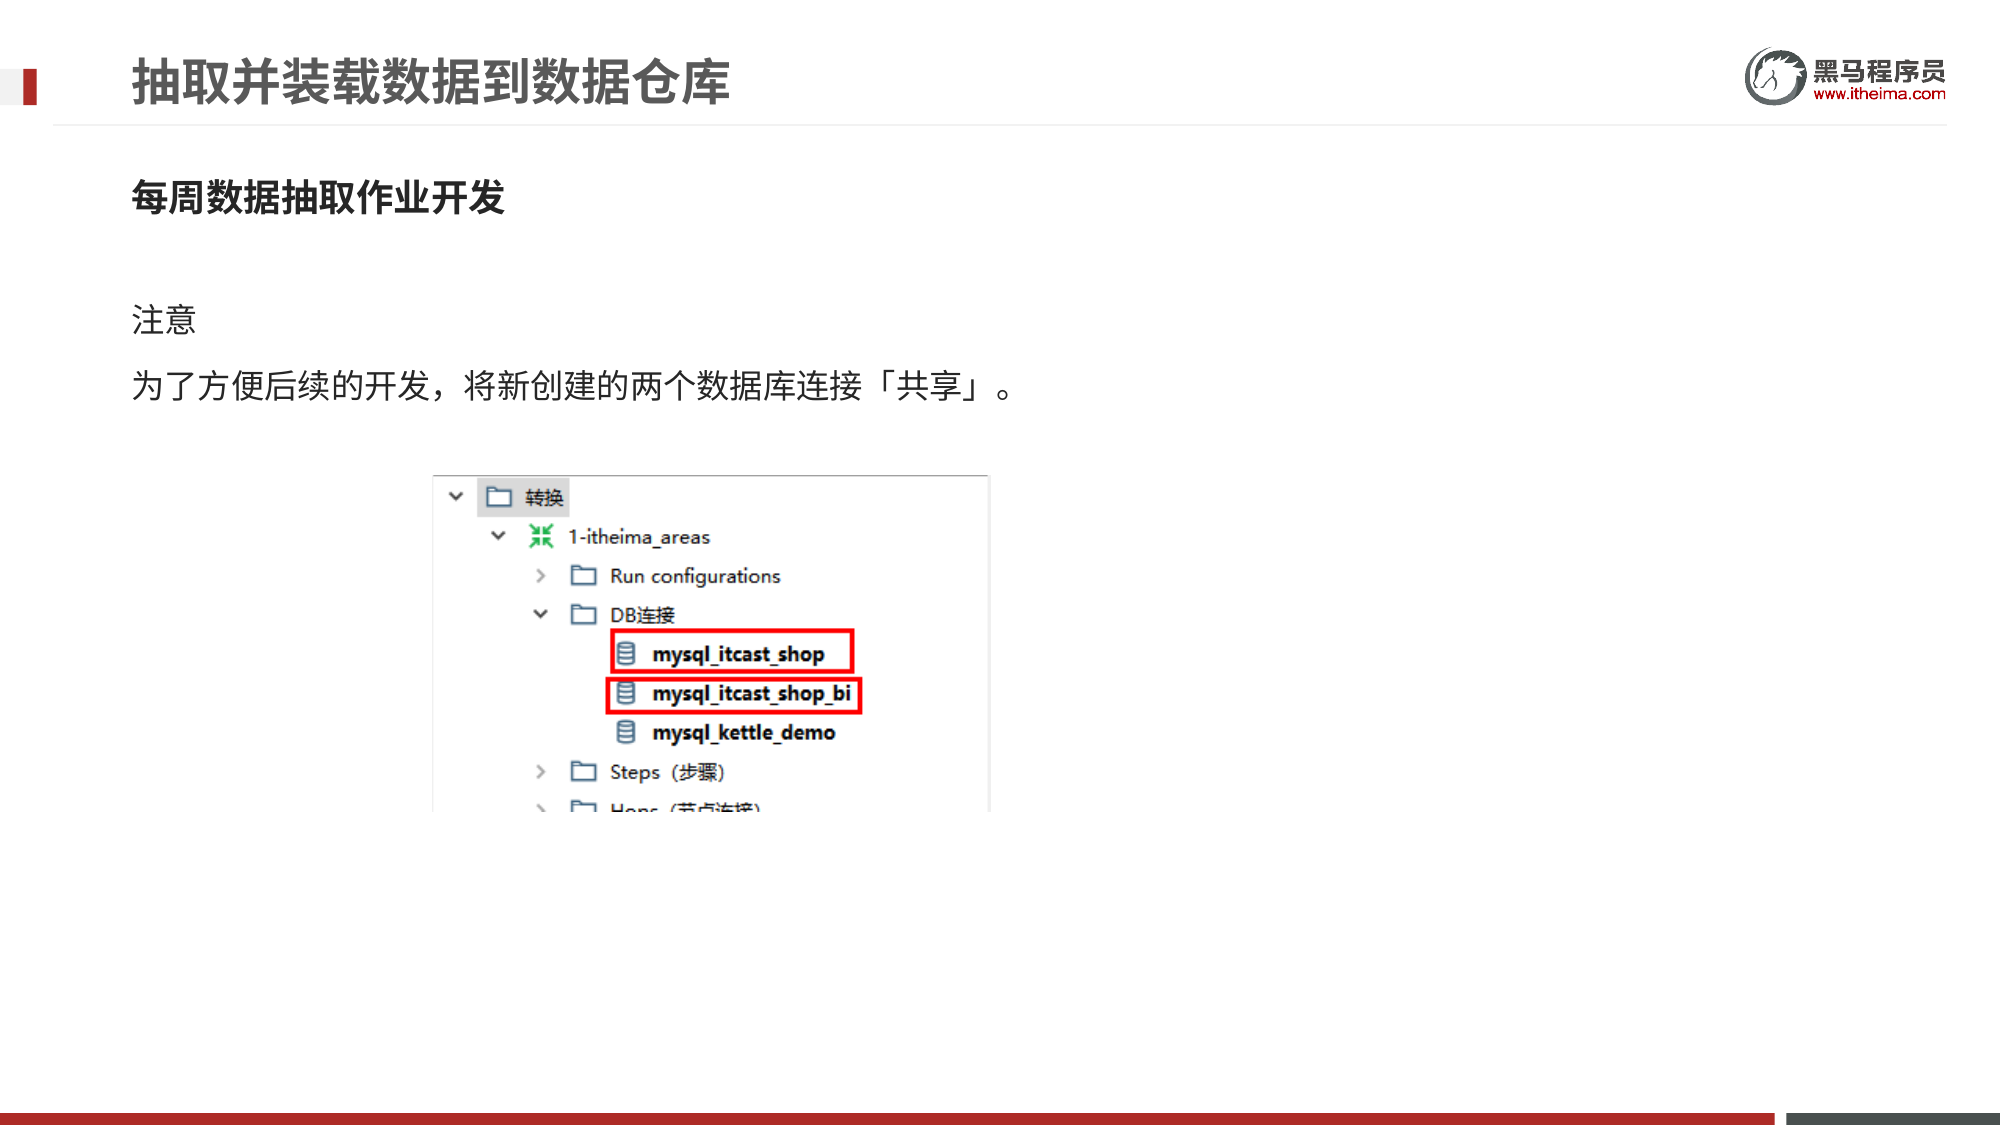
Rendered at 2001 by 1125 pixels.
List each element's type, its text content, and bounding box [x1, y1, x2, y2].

picture [432, 474, 991, 812]
title 抽取并装载数据到数据仓库 [116, 38, 1556, 124]
text_box 每周数据抽取作业开发 [116, 154, 1872, 239]
picture [1744, 46, 1946, 106]
list 注意 为了方便后续的开发，将新创建的两个数据库连接「共享」。 [116, 271, 1872, 964]
